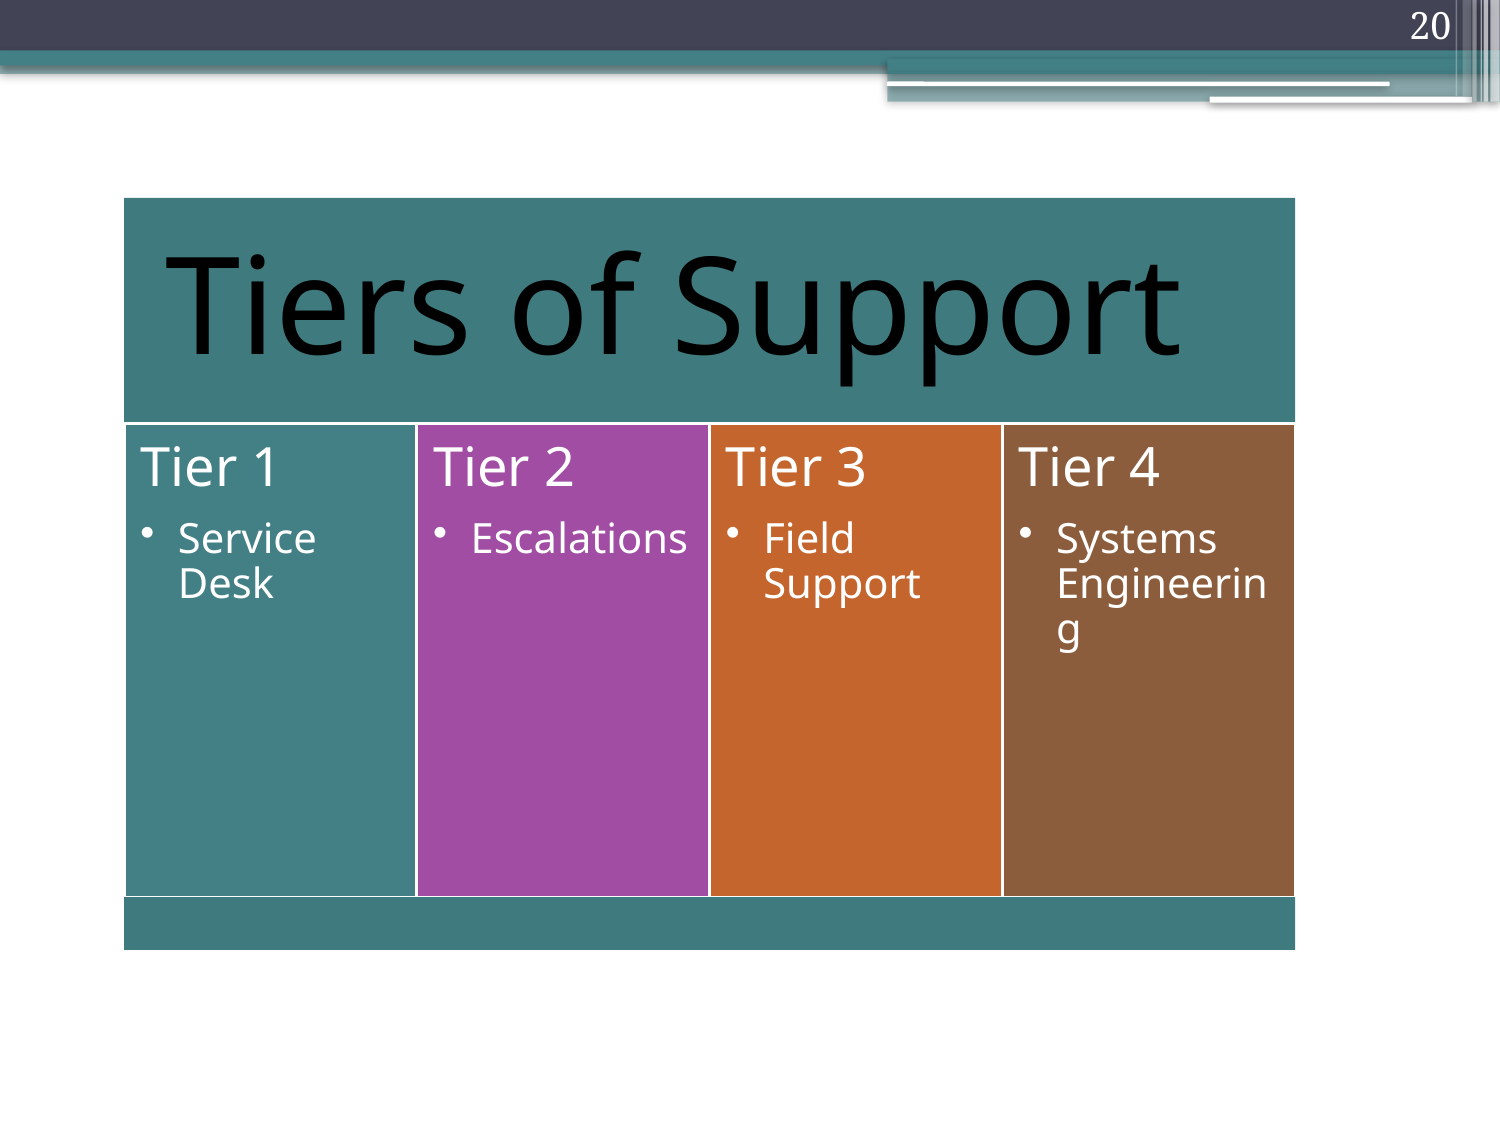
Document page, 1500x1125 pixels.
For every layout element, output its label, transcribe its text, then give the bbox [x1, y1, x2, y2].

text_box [123, 197, 1296, 950]
slide_number 20 [1341, 0, 1466, 61]
